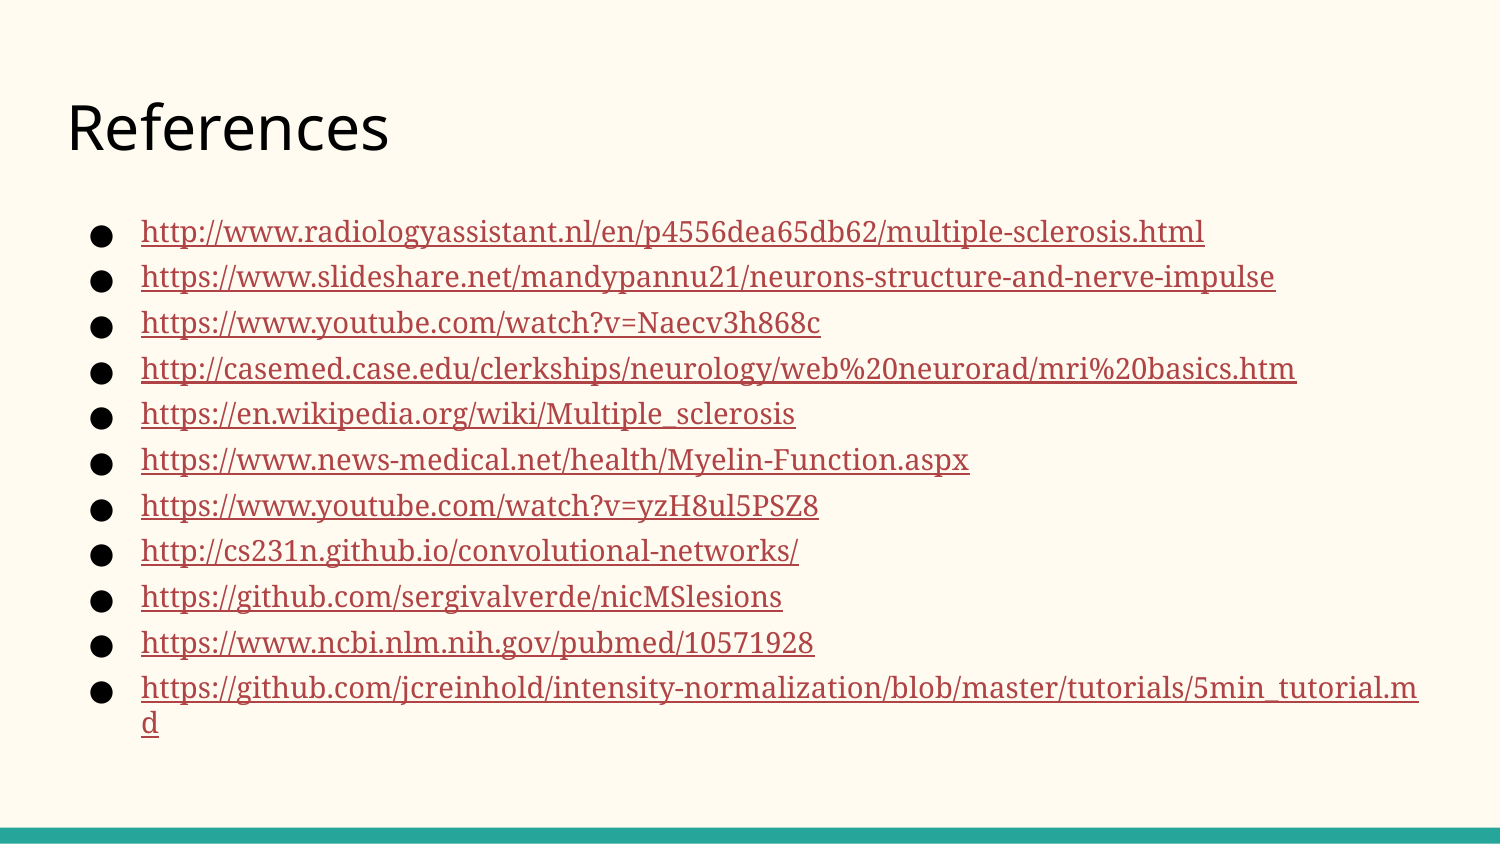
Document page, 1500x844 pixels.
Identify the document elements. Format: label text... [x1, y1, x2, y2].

title References [51, 72, 1449, 174]
list http://www.radiologyassistant.nl/en/p4556dea65db62/multiple-sclerosis.html https://www.slideshare.net/mandypannu21/neurons-structure-and-nerve-impulse https://www.youtube.com/watch?v=Naecv3h868c http://casemed.case.edu/clerkships/neurology/web%20neurorad/mri%20basics.htm https://en.wikipedia.org/wiki/Multiple_sclerosis https://www.news-medical.net/health/Myelin-Function.aspx https://www.youtube.com/watch?v=yzH8ul5PSZ8 http://cs231n.github.io/convolutional-networks/ https://github.com/sergivalverde/nicMSlesions https://www.ncbi.nlm.nih.gov/pubmed/10571928 https://github.com/jcreinhold/intensity-normalization/blob/master/tutorials/5min_tutorial.md [51, 192, 1449, 750]
